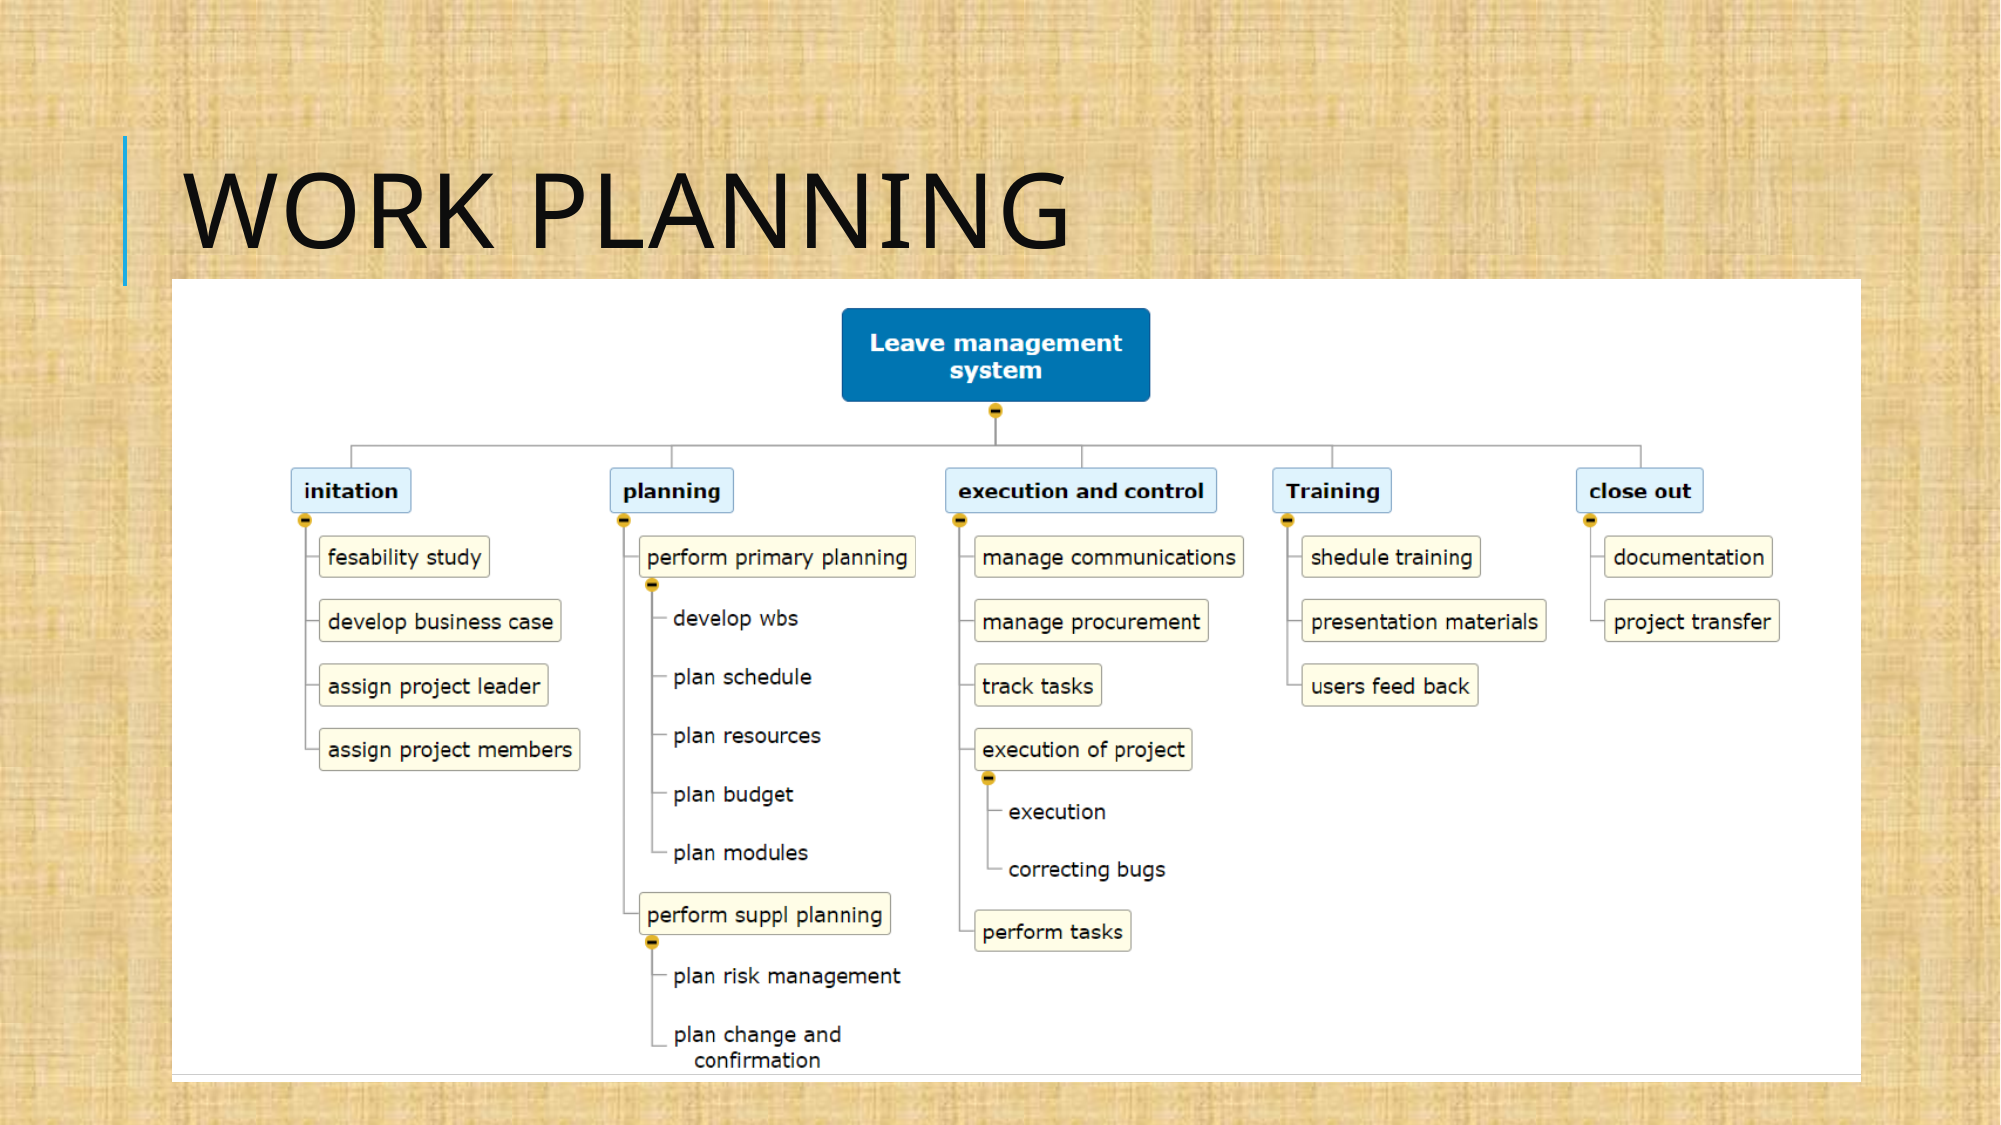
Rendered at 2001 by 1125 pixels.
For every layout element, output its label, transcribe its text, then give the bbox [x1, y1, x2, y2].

picture [0, 0, 2001, 1125]
title WORK PLANNING [168, 96, 1763, 280]
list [172, 279, 1861, 1082]
